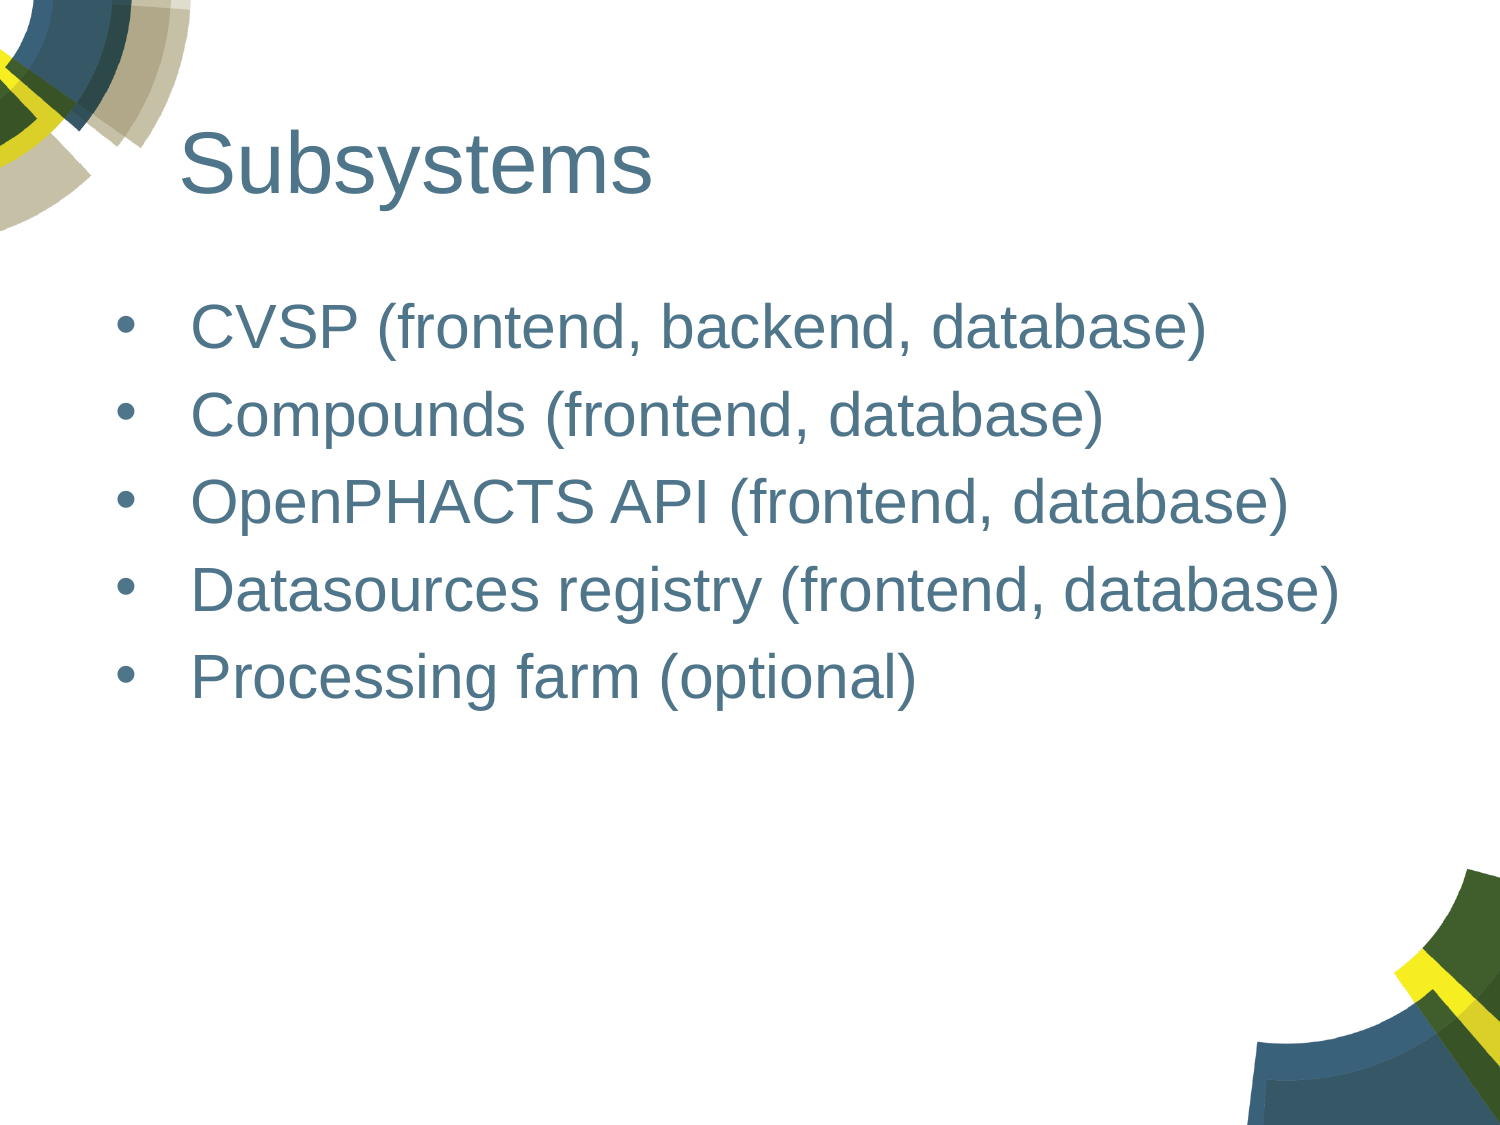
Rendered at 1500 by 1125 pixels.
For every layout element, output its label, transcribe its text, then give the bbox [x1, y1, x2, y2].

picture [0, 0, 373, 357]
title Subsystems [163, 37, 1471, 279]
subtitle CVSP (frontend, backend, database) Compounds (frontend, database) OpenPHACTS API (frontend, database) Datasources registry (frontend, database) Processing farm (optional) [100, 278, 1408, 1059]
picture [986, 278, 1500, 1125]
